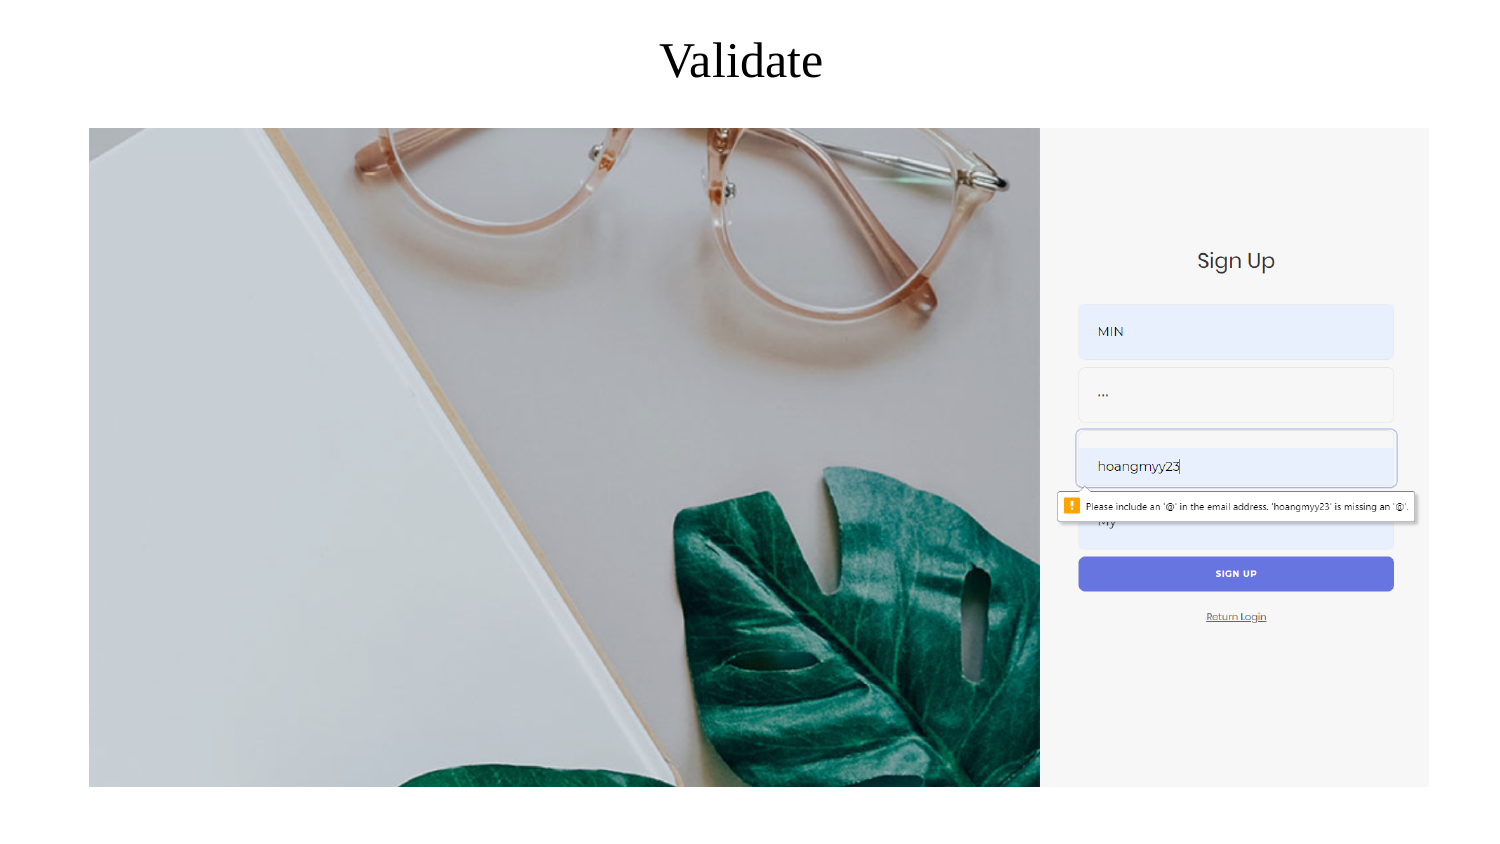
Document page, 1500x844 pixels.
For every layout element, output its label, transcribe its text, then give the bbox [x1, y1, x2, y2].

picture [89, 128, 1429, 787]
text_box Validate [482, 20, 1001, 96]
